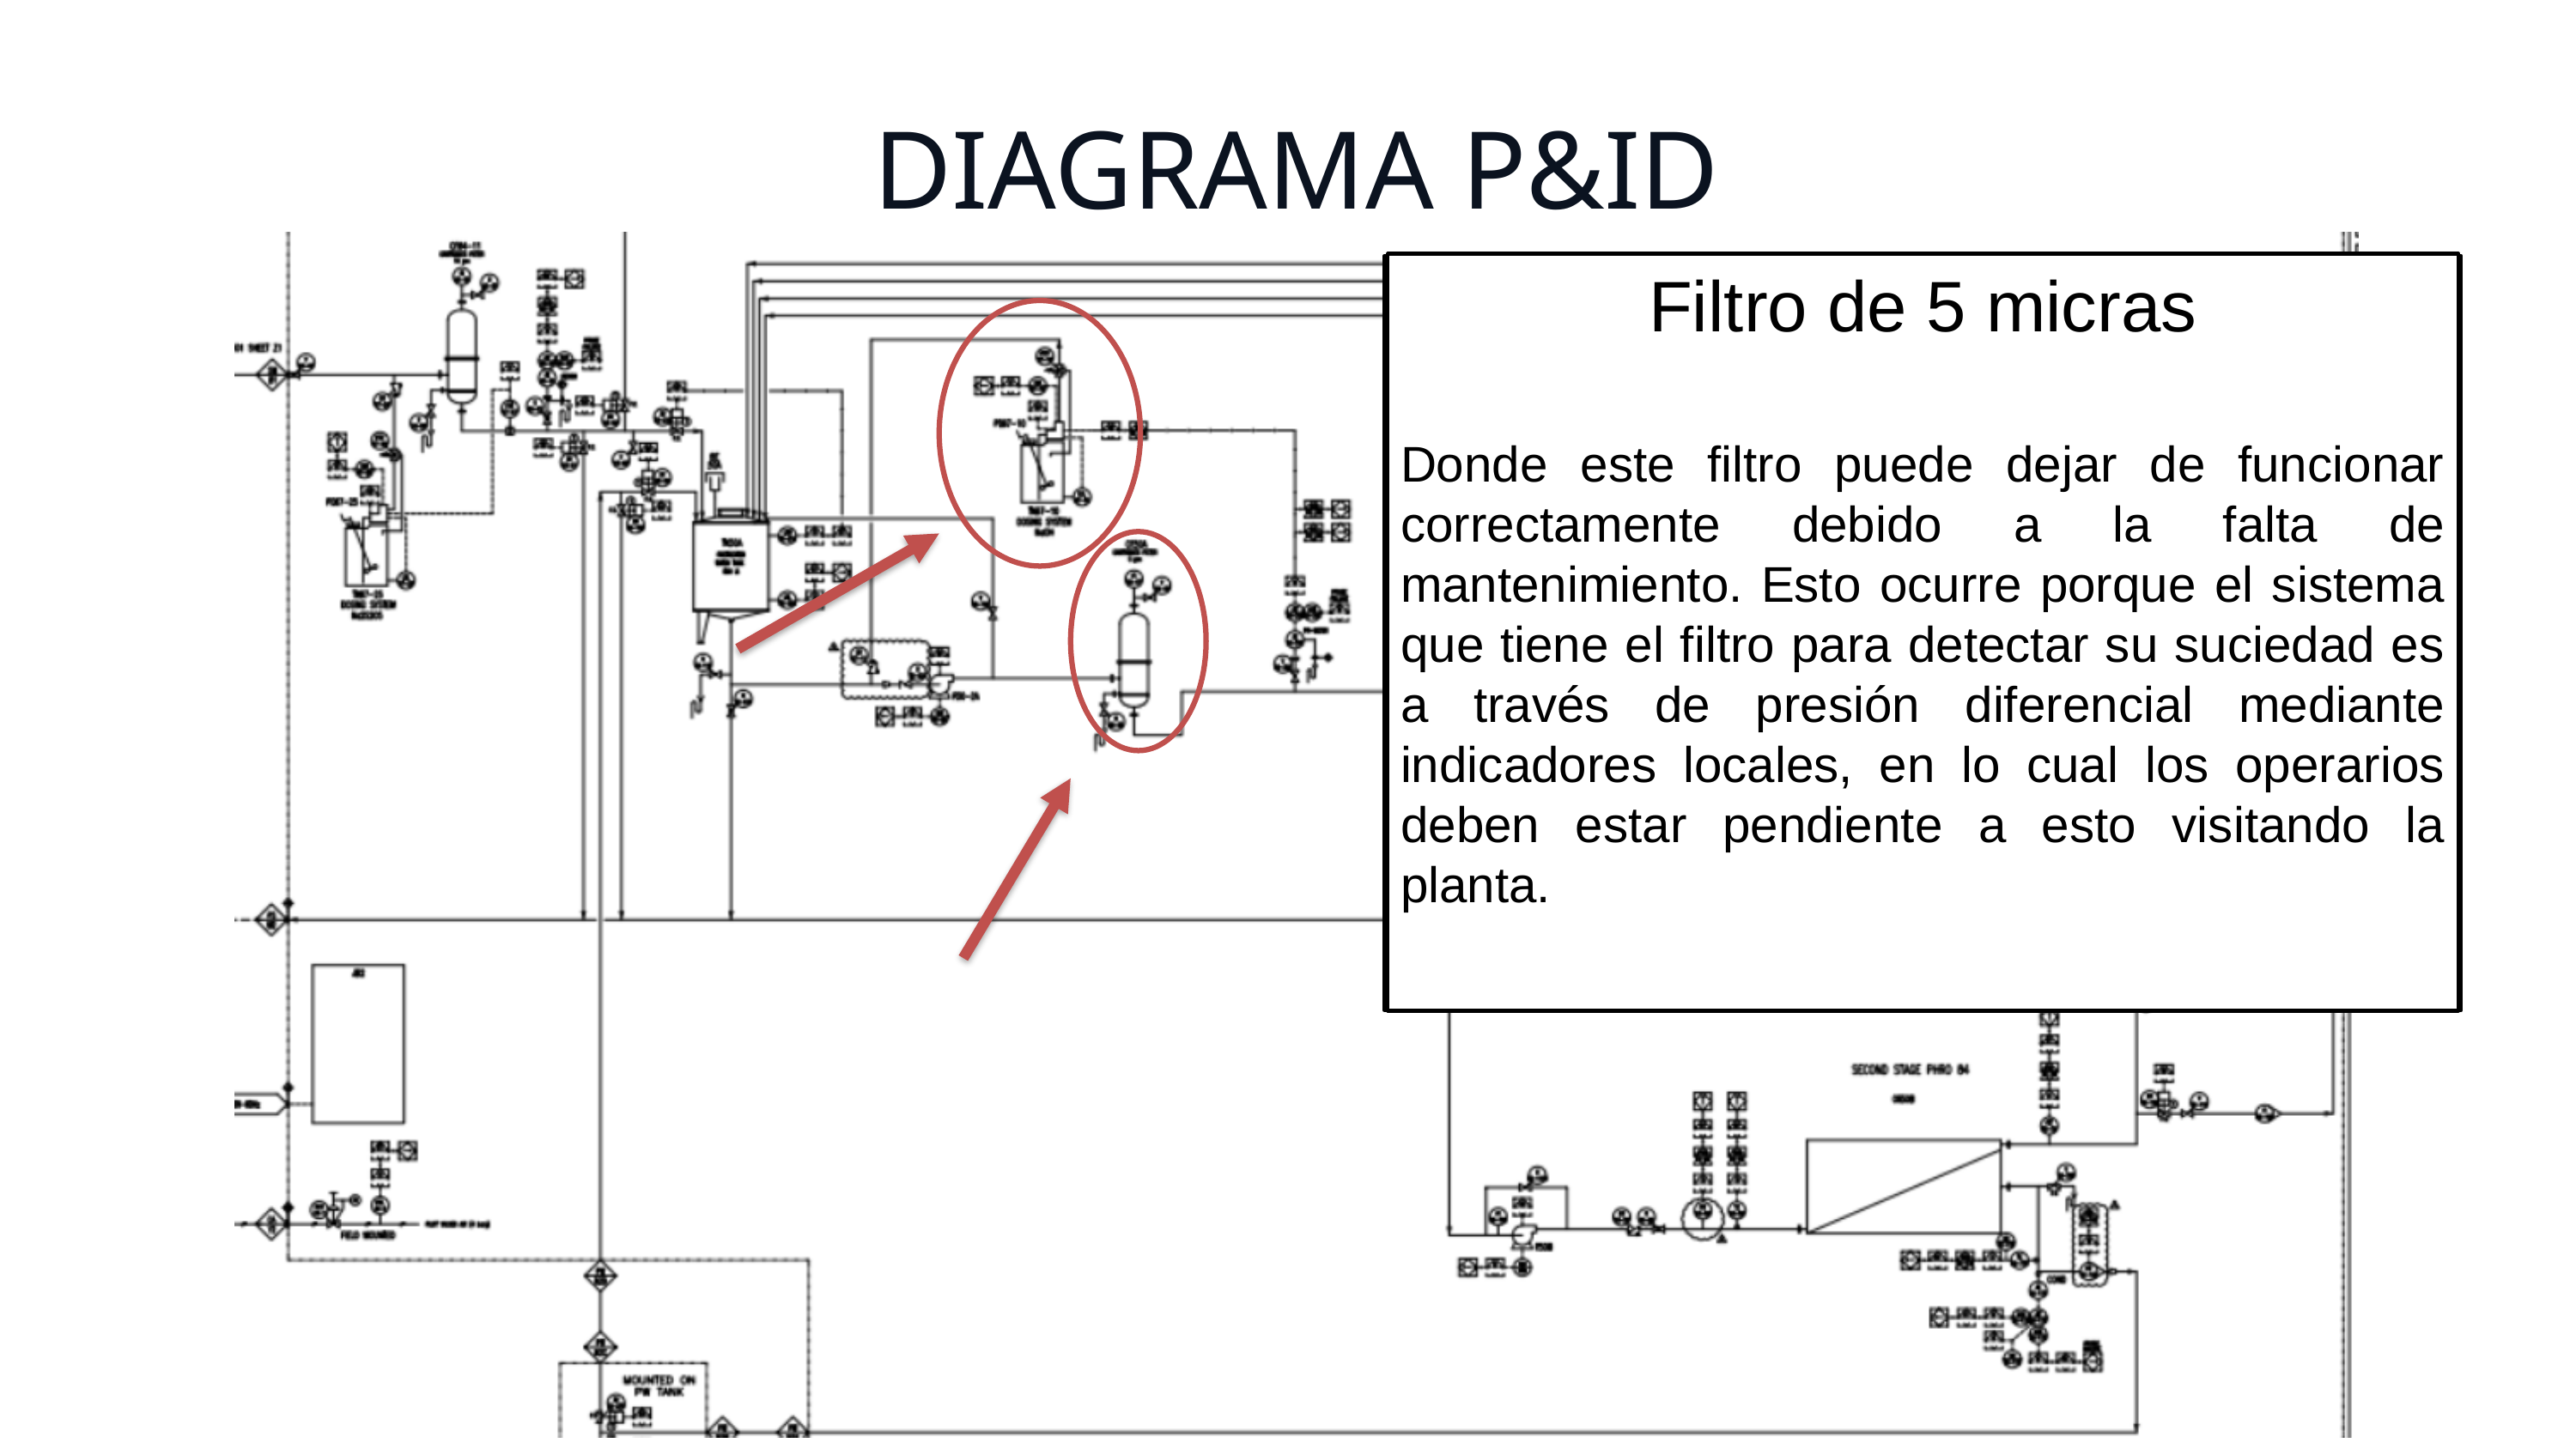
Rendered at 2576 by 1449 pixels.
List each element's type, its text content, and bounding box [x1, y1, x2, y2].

text_box Filtro de 5 micras Donde este filtro puede dejar de funcionar correctamente debido a la falta de mantenimiento. Esto ocurre porque el sistema que tiene el filtro para detectar su suciedad es a través de presión diferencial mediante indicadores locales, en lo cual los operarios deben estar pendiente a esto visitando la planta. [2363, 252, 2460, 1013]
picture [234, 232, 2359, 1439]
text_box DIAGRAMA P&ID [234, 76, 2359, 231]
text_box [738, 533, 939, 650]
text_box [963, 778, 1072, 959]
